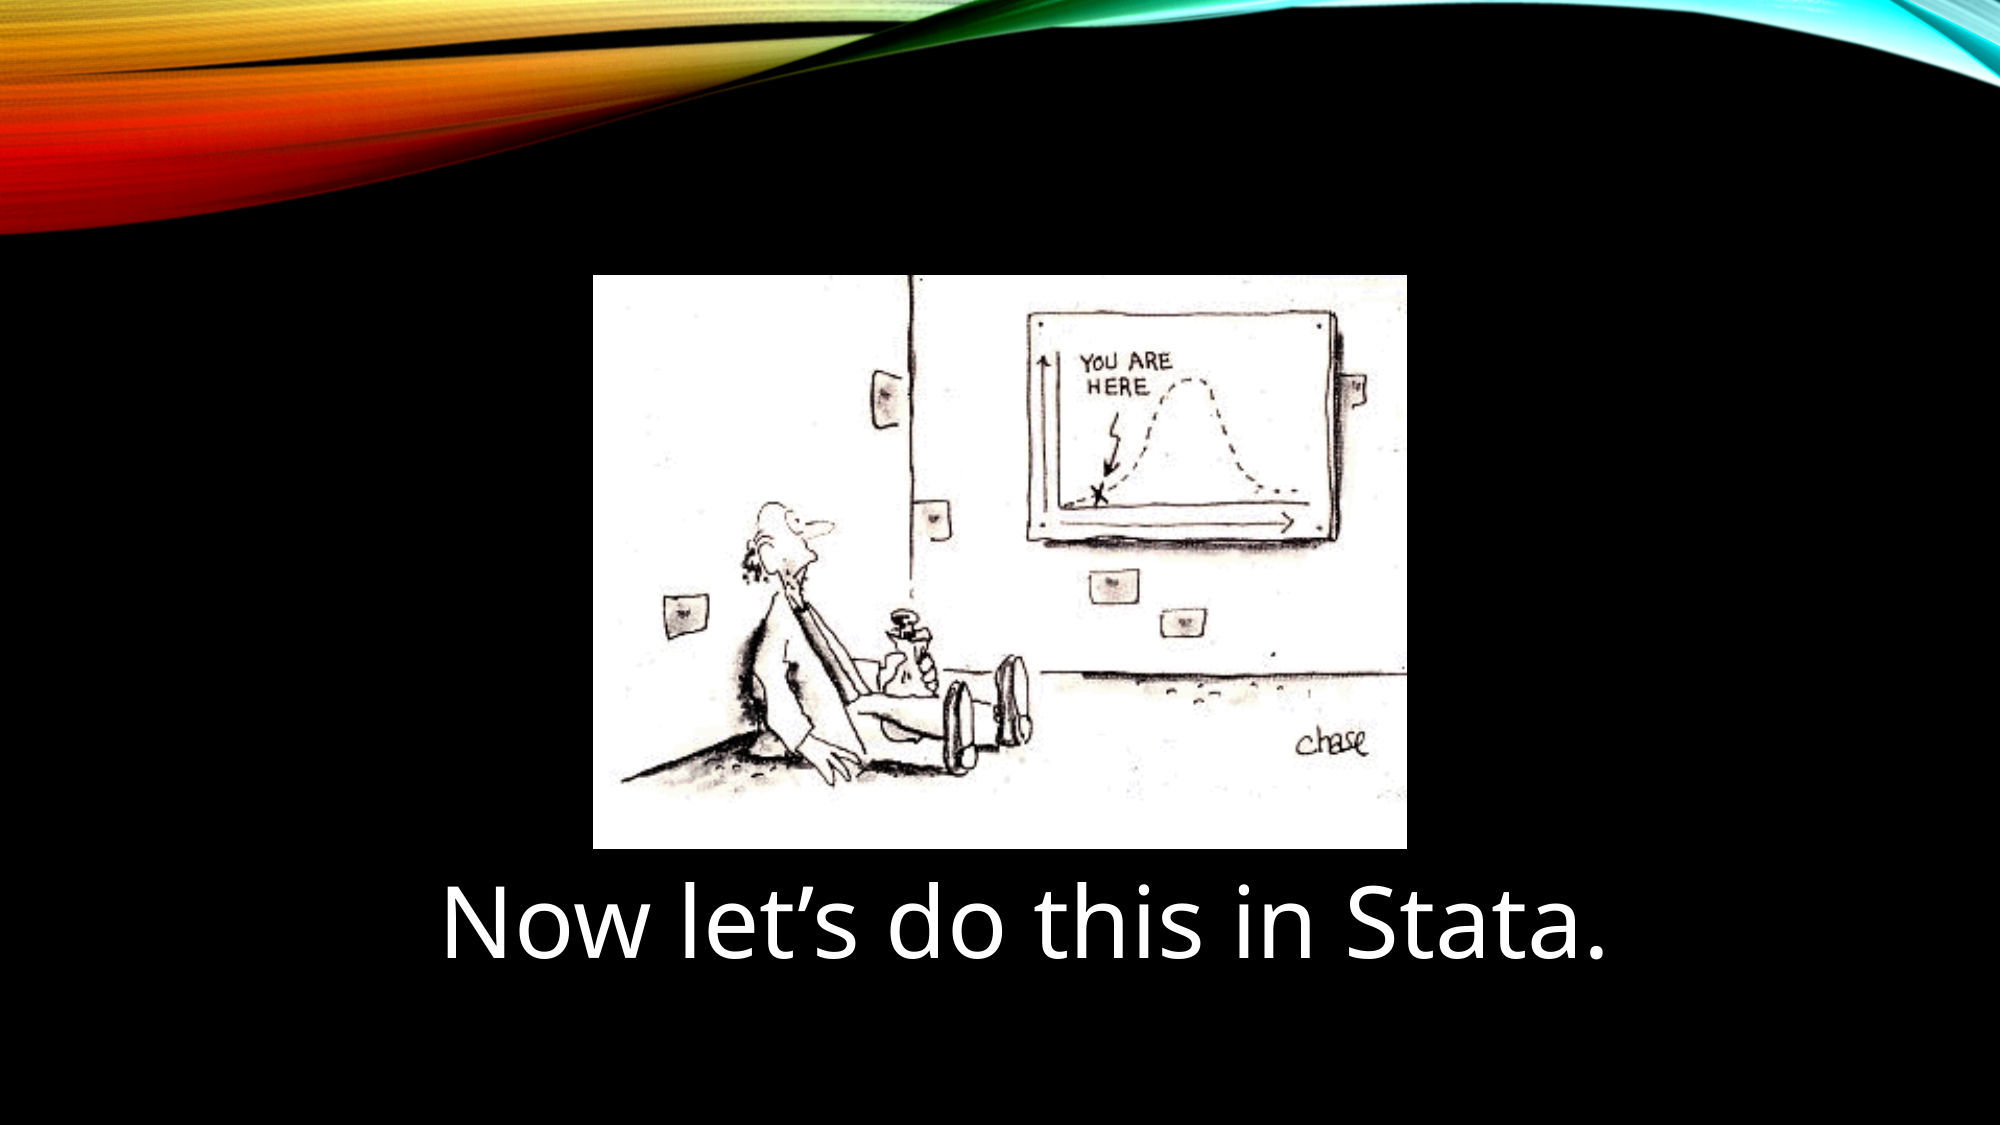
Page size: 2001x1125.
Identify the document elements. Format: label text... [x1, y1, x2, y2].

picture [593, 275, 1407, 850]
picture [0, 0, 2000, 237]
title Now let’s do this in Stata. [162, 125, 1888, 988]
